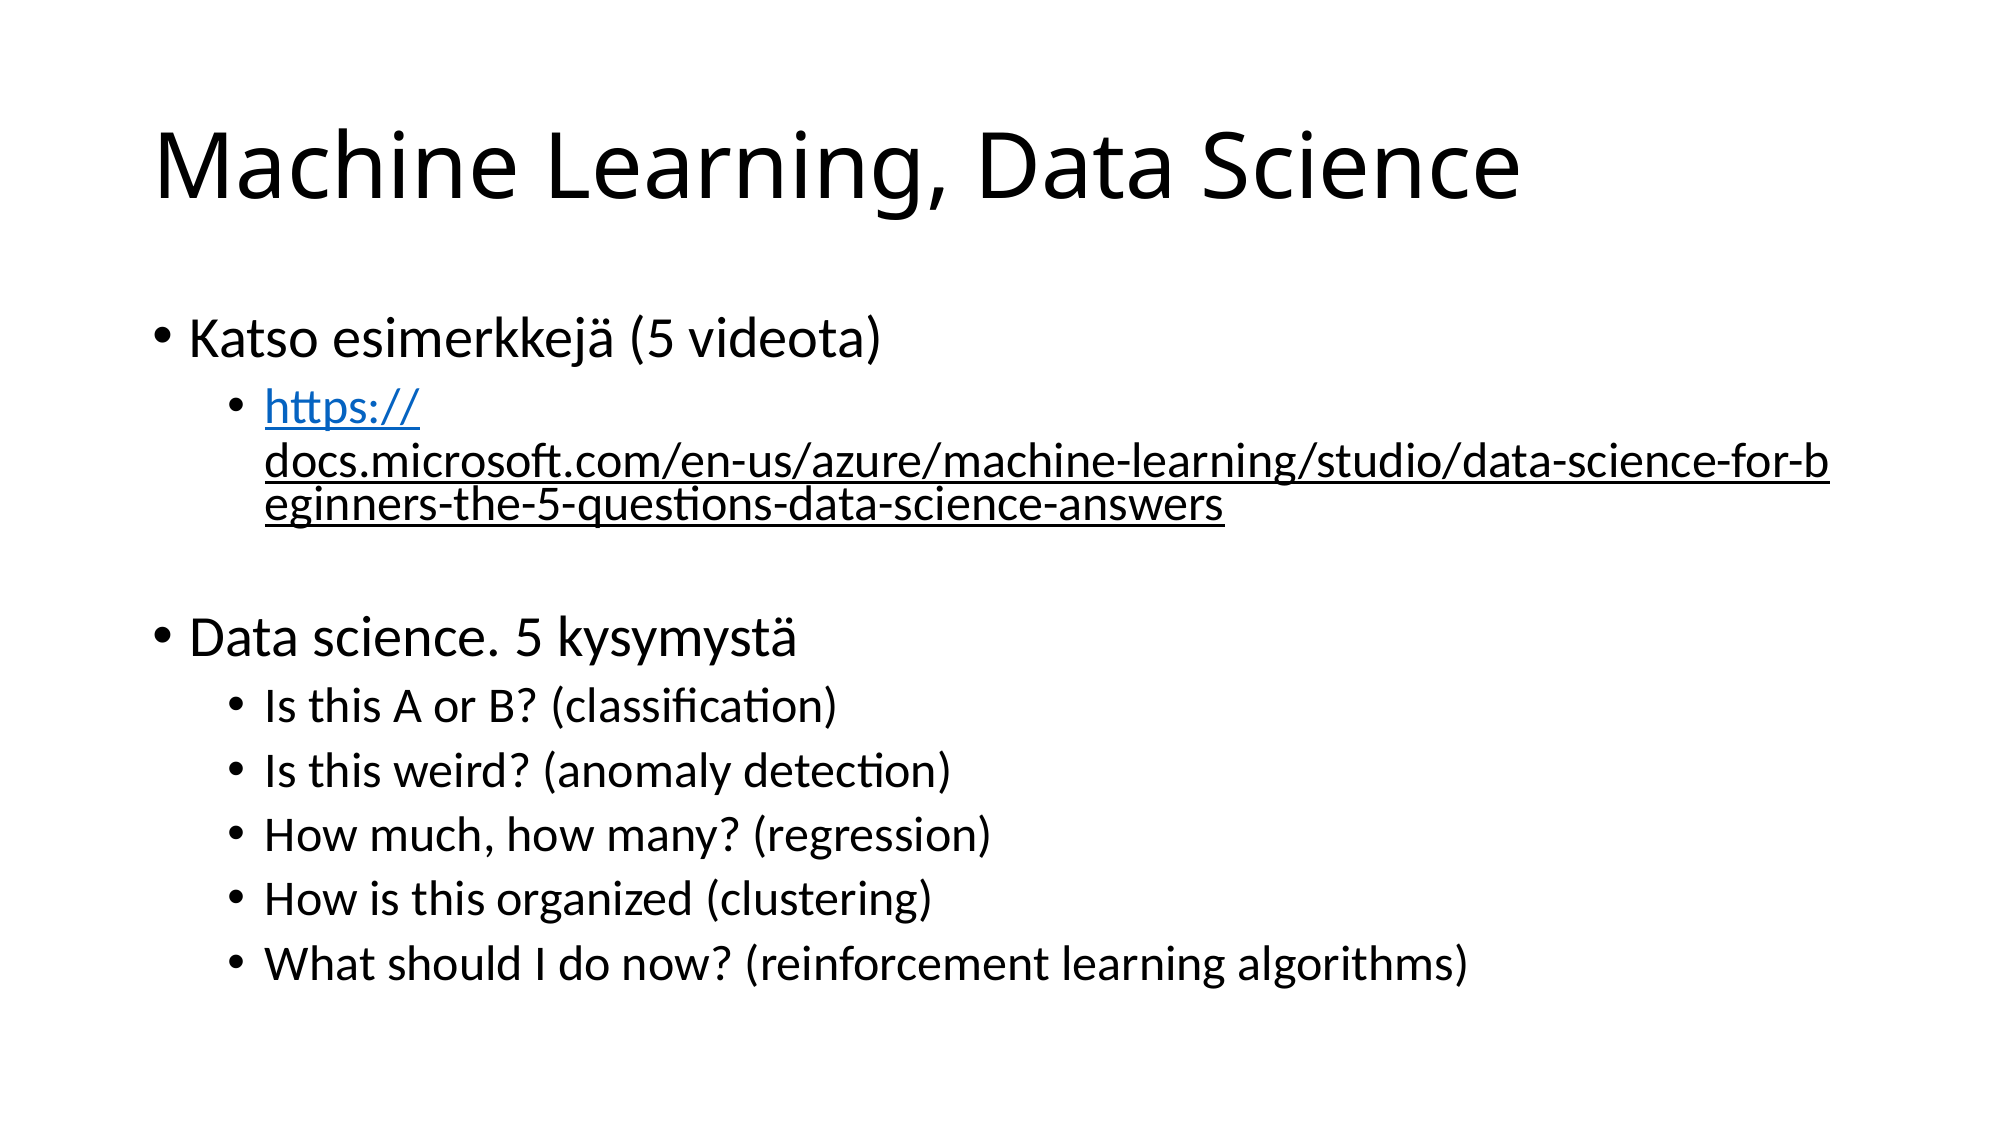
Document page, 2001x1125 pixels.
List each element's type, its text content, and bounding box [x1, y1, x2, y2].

title Machine Learning, Data Science [137, 59, 1863, 278]
list Katso esimerkkejä (5 videota) https://docs.microsoft.com/en-us/azure/machine-learning/studio/data-science-for-beginners-the-5-questions-data-science-answers Data science. 5 kysymystä Is this A or B? (classification) Is this weird? (anomaly detection) How much, how many? (regression) How is this organized (clustering) What should I do now? (reinforcement learning algorithms) [137, 299, 1863, 1014]
